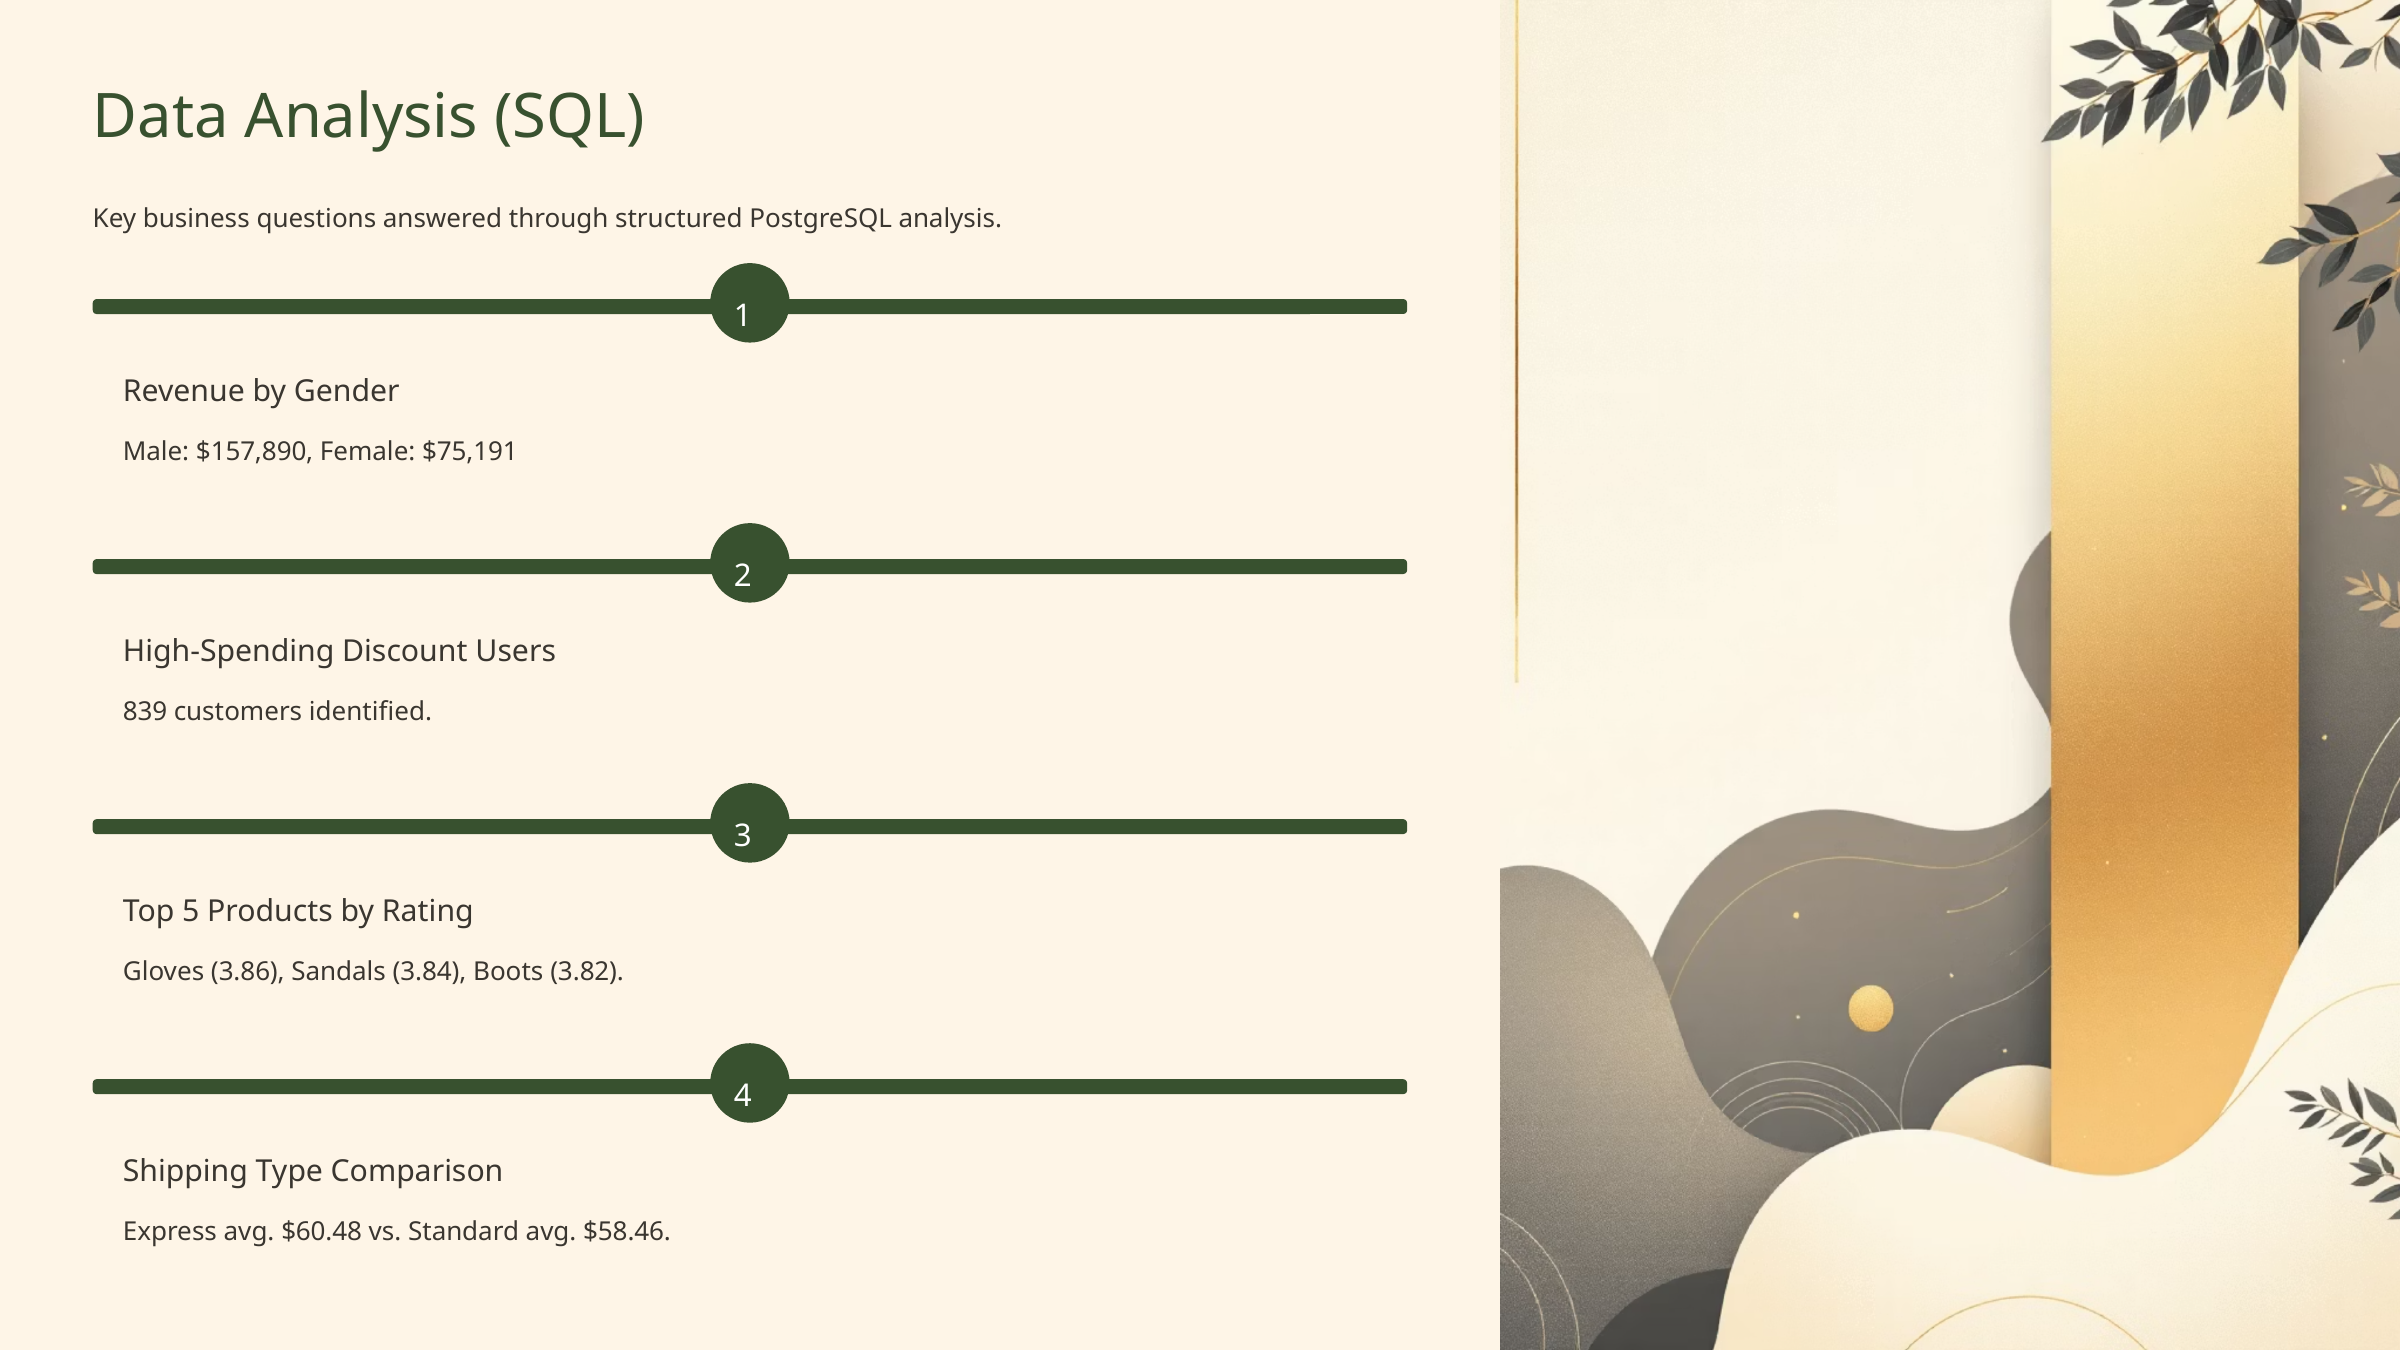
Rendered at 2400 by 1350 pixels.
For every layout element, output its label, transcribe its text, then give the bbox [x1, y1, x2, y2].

text_box [92, 314, 1408, 497]
text_box [710, 1043, 790, 1123]
text_box Key business questions answered through structured PostgreSQL analysis. [92, 190, 1408, 234]
text_box [92, 574, 1408, 757]
text_box 2 [734, 543, 766, 583]
text_box Male: $157,890, Female: $75,191 [123, 423, 1377, 467]
text_box [710, 263, 790, 343]
text_box [789, 299, 1408, 315]
text_box 839 customers identified. [123, 683, 1377, 727]
text_box [710, 523, 790, 603]
text_box Shipping Type Comparison [122, 1149, 515, 1189]
text_box 4 [734, 1063, 766, 1103]
text_box [789, 1079, 1408, 1095]
text_box [710, 783, 790, 863]
text_box [789, 559, 1408, 575]
text_box [92, 834, 1408, 1017]
text_box [789, 819, 1408, 835]
text_box [92, 559, 711, 575]
text_box [92, 1079, 711, 1095]
text_box Data Analysis (SQL) [92, 73, 717, 152]
text_box Express avg. $60.48 vs. Standard avg. $58.46. [123, 1204, 1377, 1247]
text_box Top 5 Products by Rating [123, 889, 486, 929]
text_box High-Spending Discount Users [122, 629, 572, 669]
text_box Revenue by Gender [122, 369, 435, 408]
text_box 3 [734, 803, 766, 843]
text_box Gloves (3.86), Sandals (3.84), Boots (3.82). [123, 943, 1377, 987]
text_box [92, 1094, 1408, 1277]
picture [1499, 0, 2400, 1350]
text_box [92, 299, 711, 315]
text_box [92, 819, 711, 835]
text_box 1 [734, 282, 766, 323]
